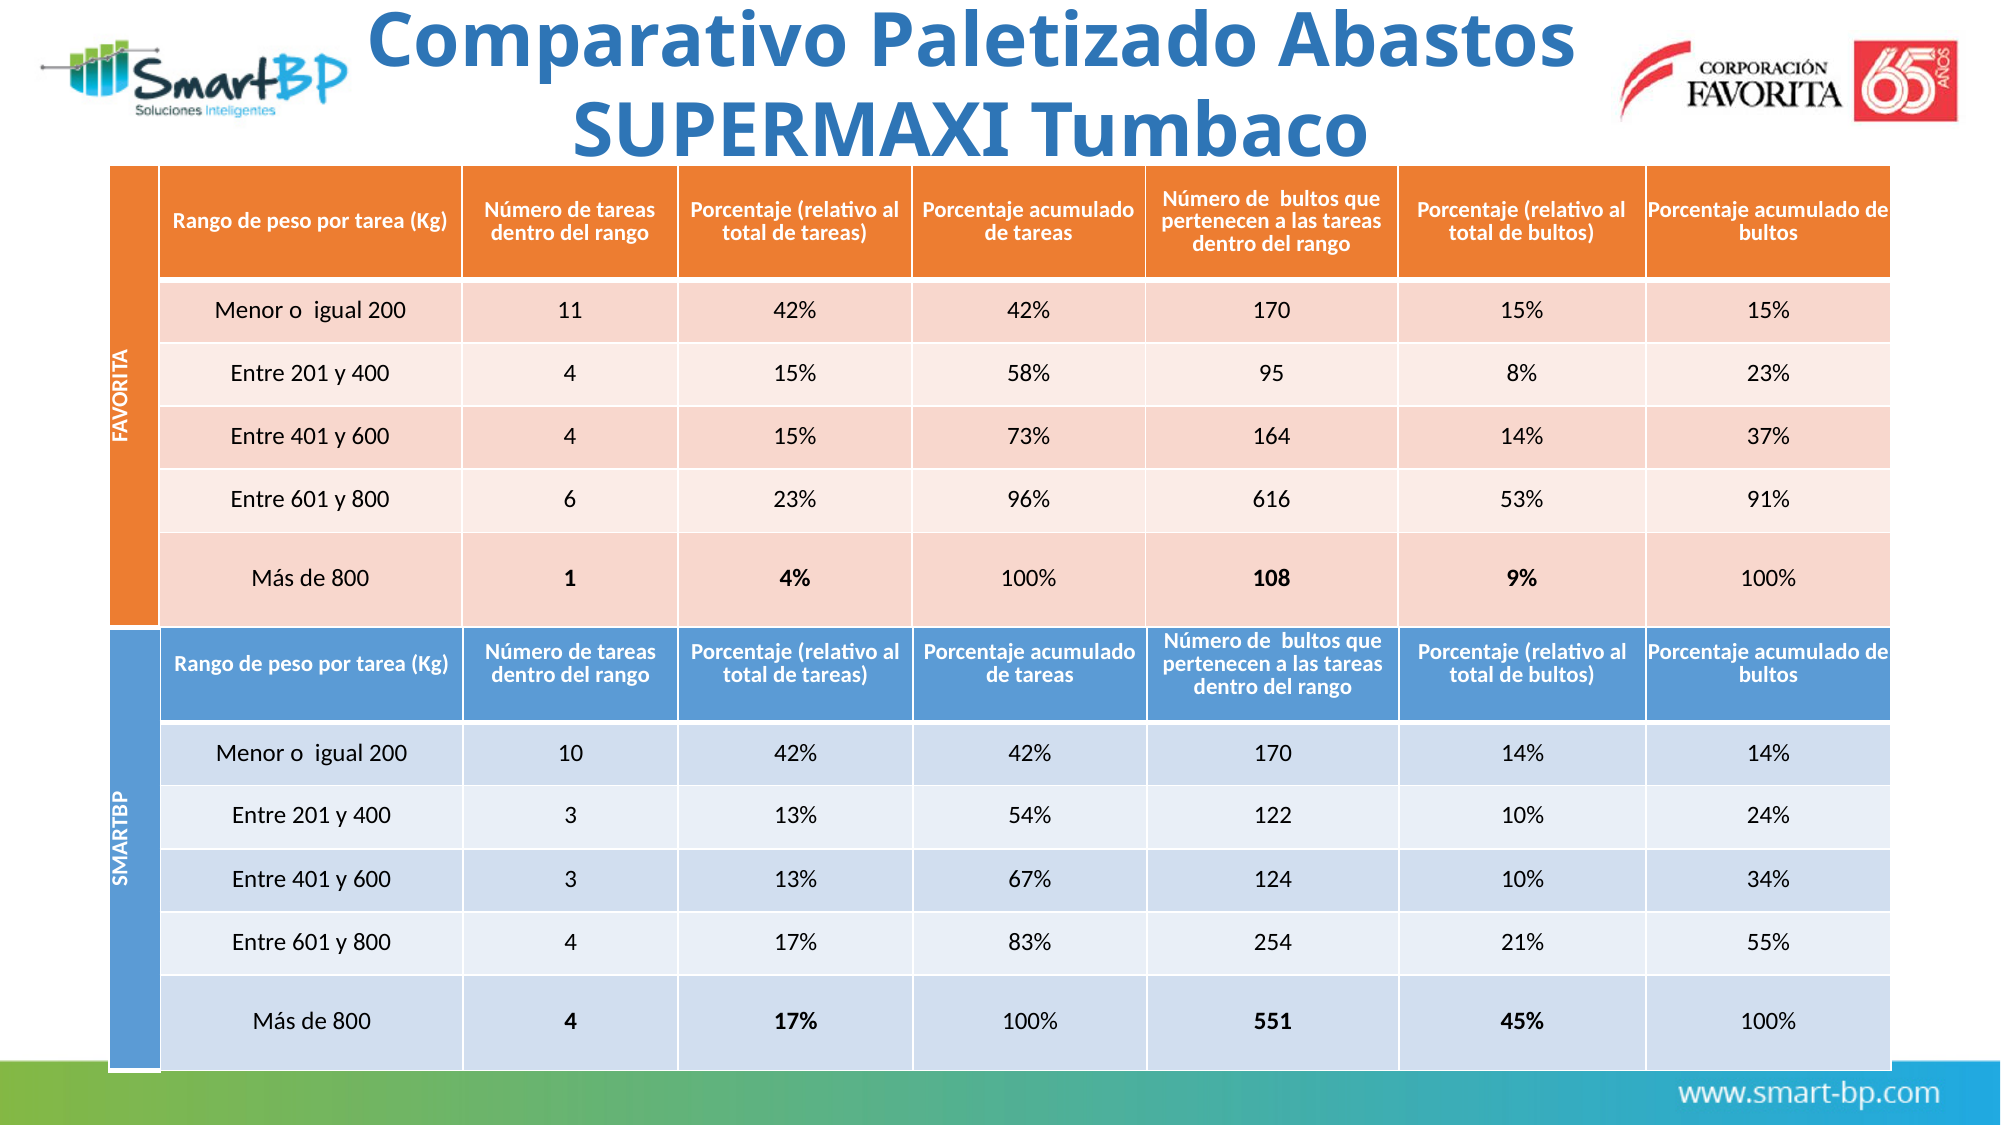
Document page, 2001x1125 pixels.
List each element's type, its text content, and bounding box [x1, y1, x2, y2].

table_cell 100% [913, 533, 1145, 626]
table_cell 616 [1146, 470, 1397, 532]
table_cell 91% [1647, 470, 1890, 532]
table_cell 170 [1148, 725, 1398, 785]
table_cell Entre 401 y 600 [161, 850, 462, 911]
table_header Porcentaje acumulado de tareas [913, 166, 1145, 277]
table_cell 15% [679, 407, 911, 468]
table_cell Más de 800 [160, 533, 461, 626]
table_cell 11 [463, 283, 677, 342]
table_header Número de tareas dentro del rango [464, 628, 677, 720]
table_cell 1 [463, 533, 677, 626]
table_cell 122 [1148, 786, 1398, 848]
table_header SMARTBP [110, 630, 160, 1068]
table_cell 21% [1400, 913, 1645, 974]
table_header Número de bultos que pertenecen a las tareas dentro del rango [1148, 628, 1398, 720]
table_cell 254 [1148, 913, 1398, 974]
table_cell 55% [1647, 913, 1890, 974]
table_cell Entre 201 y 400 [160, 344, 461, 405]
table_cell 100% [1647, 976, 1890, 1070]
table_header Porcentaje acumulado de bultos [1647, 628, 1890, 720]
table_header Rango de peso por tarea (Kg) [161, 628, 462, 720]
table_cell 96% [913, 470, 1145, 532]
table_cell 95 [1146, 344, 1397, 405]
table_cell 3 [464, 786, 677, 848]
table_cell Entre 601 y 800 [160, 470, 461, 532]
table_cell 83% [914, 913, 1146, 974]
table_cell 15% [679, 344, 911, 405]
table_cell 37% [1647, 407, 1890, 468]
table_cell 4 [464, 913, 677, 974]
table_header Porcentaje (relativo al total de tareas) [679, 628, 912, 720]
table_cell 34% [1647, 850, 1890, 911]
table_cell 10% [1400, 786, 1645, 848]
table_header Rango de peso por tarea (Kg) [160, 166, 461, 277]
table_cell 9% [1399, 533, 1645, 626]
table_cell 4% [679, 533, 911, 626]
text_box Comparativo Paletizado Abastos SUPERMAXI Tumbaco [321, 51, 1623, 112]
table_cell 14% [1399, 407, 1645, 468]
table_cell 170 [1146, 283, 1397, 342]
table_cell 14% [1400, 725, 1645, 785]
table_cell 42% [679, 725, 912, 785]
table_cell 164 [1146, 407, 1397, 468]
table_cell 551 [1148, 976, 1398, 1070]
table_cell 17% [679, 913, 912, 974]
table_cell 10 [464, 725, 677, 785]
table_header Porcentaje acumulado de bultos [1647, 166, 1890, 277]
table_cell 13% [679, 786, 912, 848]
table_cell 73% [913, 407, 1145, 468]
table_cell Entre 201 y 400 [161, 786, 462, 848]
table_cell 4 [463, 344, 677, 405]
table_cell 45% [1400, 976, 1645, 1070]
table_cell Entre 601 y 800 [161, 913, 462, 974]
table_cell 42% [679, 283, 911, 342]
table_cell 67% [914, 850, 1146, 911]
table_cell 42% [914, 725, 1146, 785]
table_cell 100% [914, 976, 1146, 1070]
table_cell 14% [1647, 725, 1890, 785]
table_cell Más de 800 [161, 976, 462, 1070]
table_cell 15% [1647, 283, 1890, 342]
table_cell 54% [914, 786, 1146, 848]
table_cell 17% [679, 976, 912, 1070]
table_cell 58% [913, 344, 1145, 405]
table_cell 15% [1399, 283, 1645, 342]
table_cell 42% [913, 283, 1145, 342]
table_cell 100% [1647, 533, 1890, 626]
table_cell 10% [1400, 850, 1645, 911]
table_header Porcentaje acumulado de tareas [914, 628, 1146, 720]
table_cell 124 [1148, 850, 1398, 911]
table_cell 6 [463, 470, 677, 532]
table_cell Menor o igual 200 [160, 283, 461, 342]
table_cell Entre 401 y 600 [160, 407, 461, 468]
table_header Porcentaje (relativo al total de bultos) [1399, 166, 1645, 277]
table_cell 23% [1647, 344, 1890, 405]
table_cell 24% [1647, 786, 1890, 848]
table_cell 4 [463, 407, 677, 468]
table_cell 13% [679, 850, 912, 911]
table_cell 23% [679, 470, 911, 532]
table_header Porcentaje (relativo al total de tareas) [679, 166, 911, 277]
table_cell 8% [1399, 344, 1645, 405]
table_cell 108 [1146, 533, 1397, 626]
table_cell 4 [464, 976, 677, 1070]
table_cell Menor o igual 200 [161, 725, 462, 785]
table_cell 3 [464, 850, 677, 911]
table_header Número de bultos que pertenecen a las tareas dentro del rango [1146, 166, 1397, 277]
table_header Número de tareas dentro del rango [463, 166, 677, 277]
table_cell 53% [1399, 470, 1645, 532]
table_header Porcentaje (relativo al total de bultos) [1400, 628, 1645, 720]
picture [0, 0, 2001, 1125]
table_header FAVORITA [110, 166, 158, 625]
